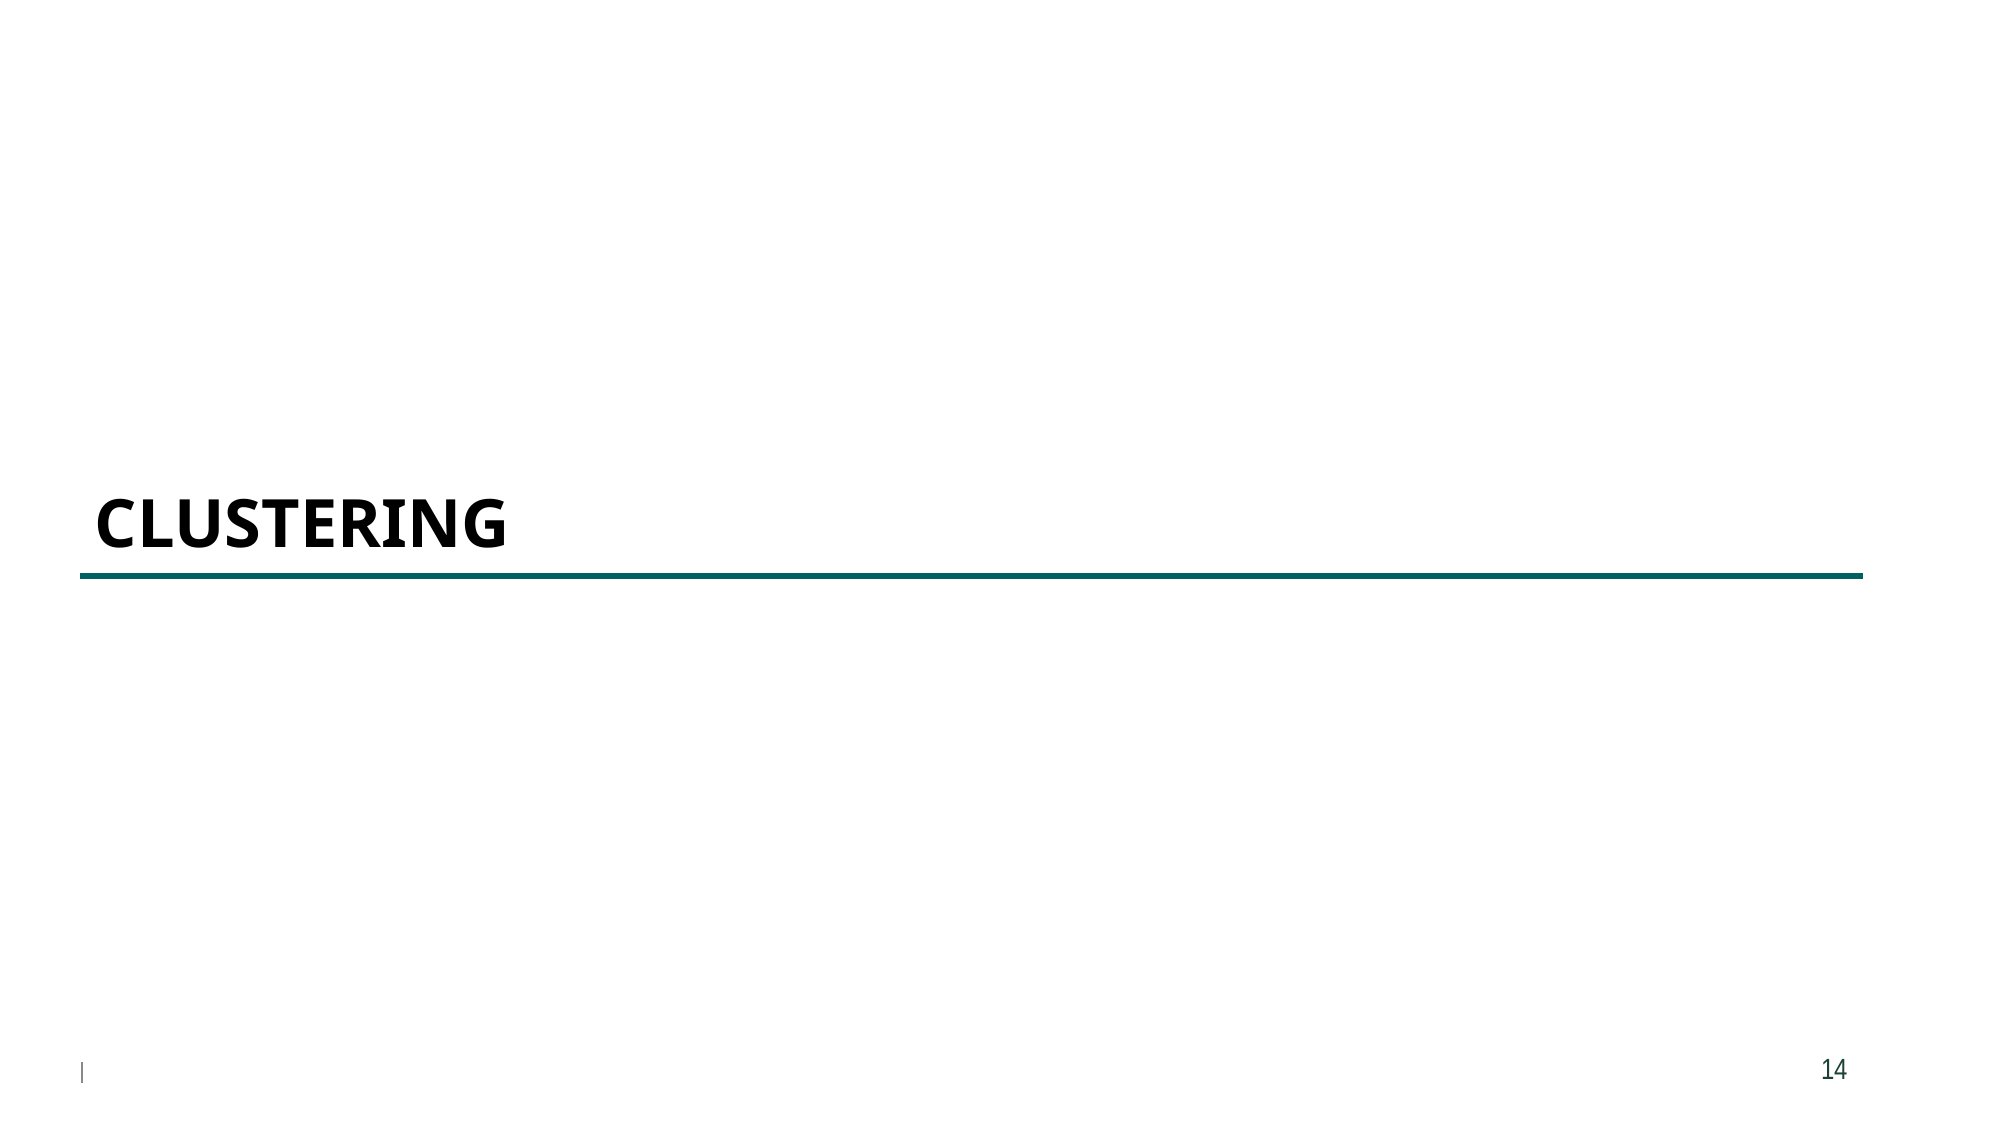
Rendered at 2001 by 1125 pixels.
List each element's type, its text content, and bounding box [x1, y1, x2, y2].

title clustering [79, 482, 1863, 571]
text_box 14 [1412, 1042, 1863, 1103]
